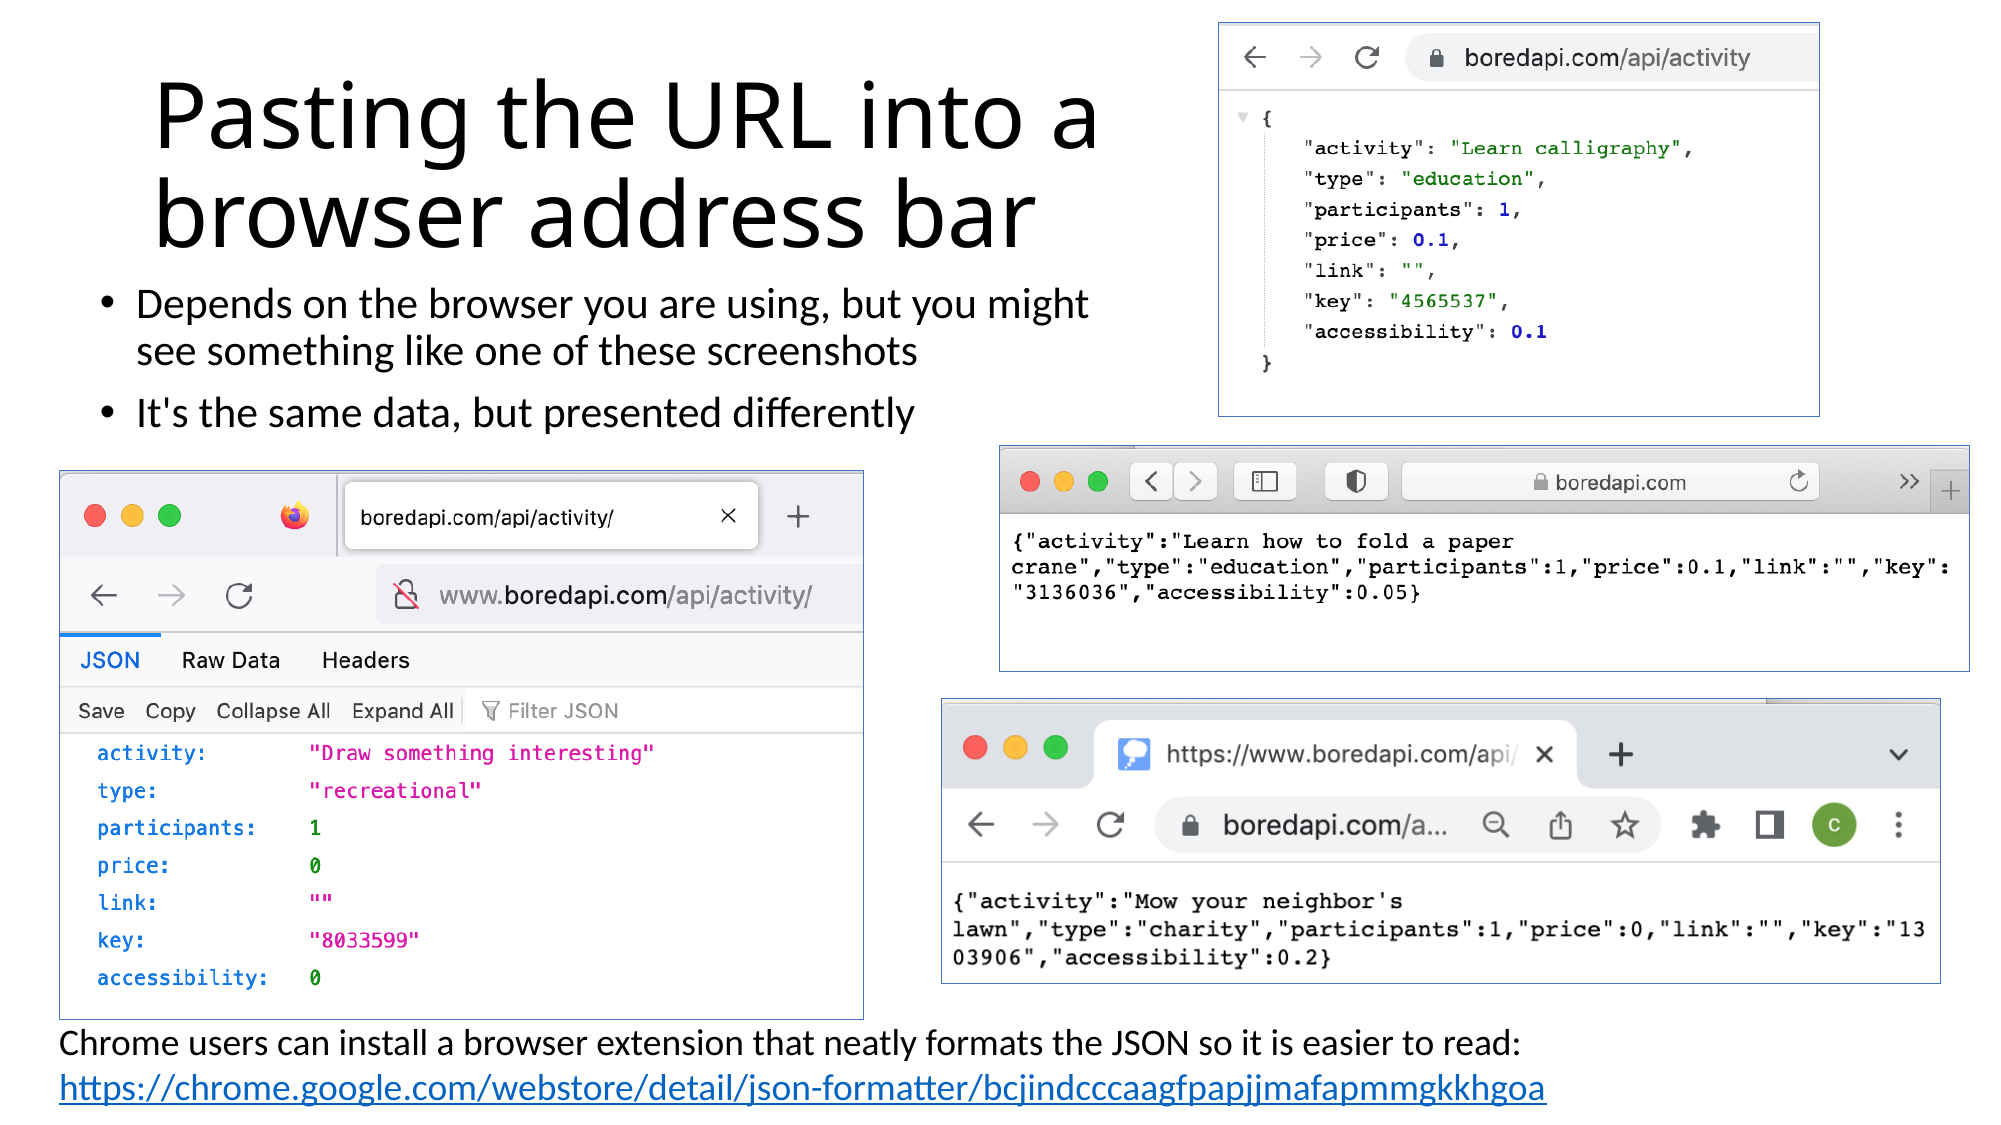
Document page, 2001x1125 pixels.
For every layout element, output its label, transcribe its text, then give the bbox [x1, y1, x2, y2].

picture [59, 470, 865, 1020]
picture [1217, 22, 1820, 418]
picture [999, 445, 1970, 672]
picture [941, 698, 1941, 984]
title Pasting the URL into a browser address bar [137, 59, 1144, 272]
list Depends on the browser you are using, but you might see something like one of these screenshots It's the same data, but presented differently [84, 272, 1144, 448]
text_box Chrome users can install a browser extension that neatly formats the JSON so it is easier to read: https://chrome.google.com/webstore/detail/json-formatter/bcjindcccaagfpapjjmafapmmgkkhgoa [44, 1010, 1672, 1115]
